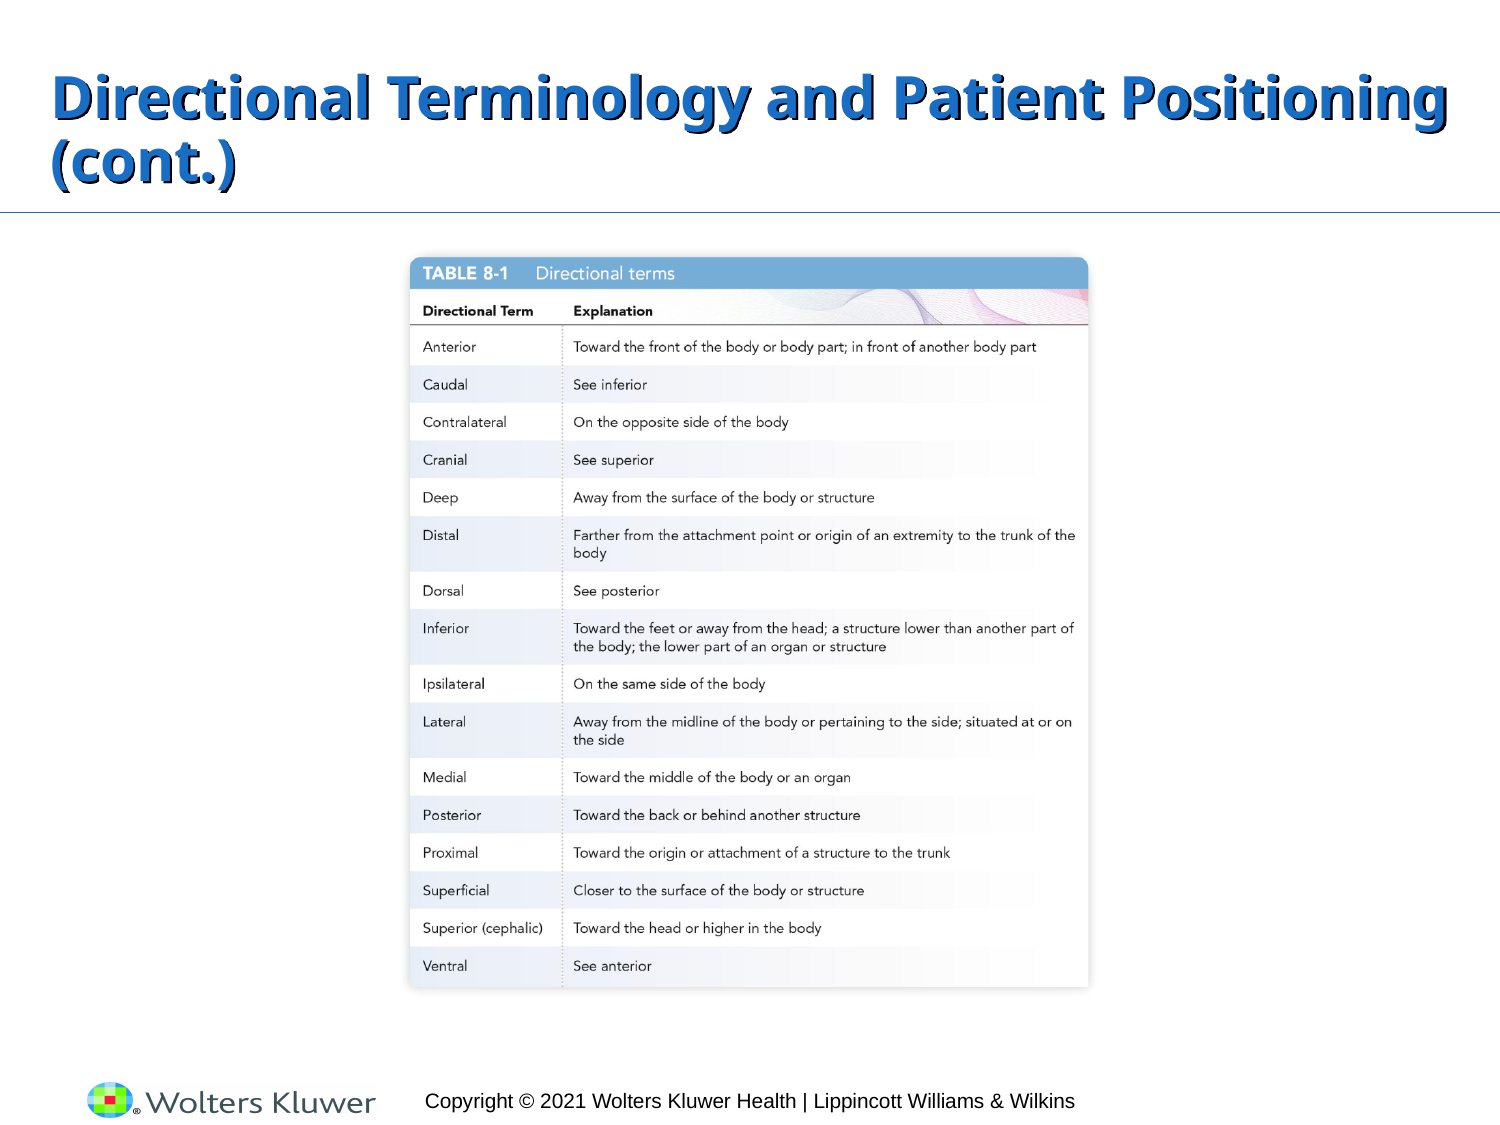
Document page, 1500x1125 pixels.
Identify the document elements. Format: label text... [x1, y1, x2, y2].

picture [87, 1082, 376, 1118]
title Directional Terminology and Patient Positioning (cont.) [50, 129, 1468, 194]
picture [398, 245, 1099, 998]
